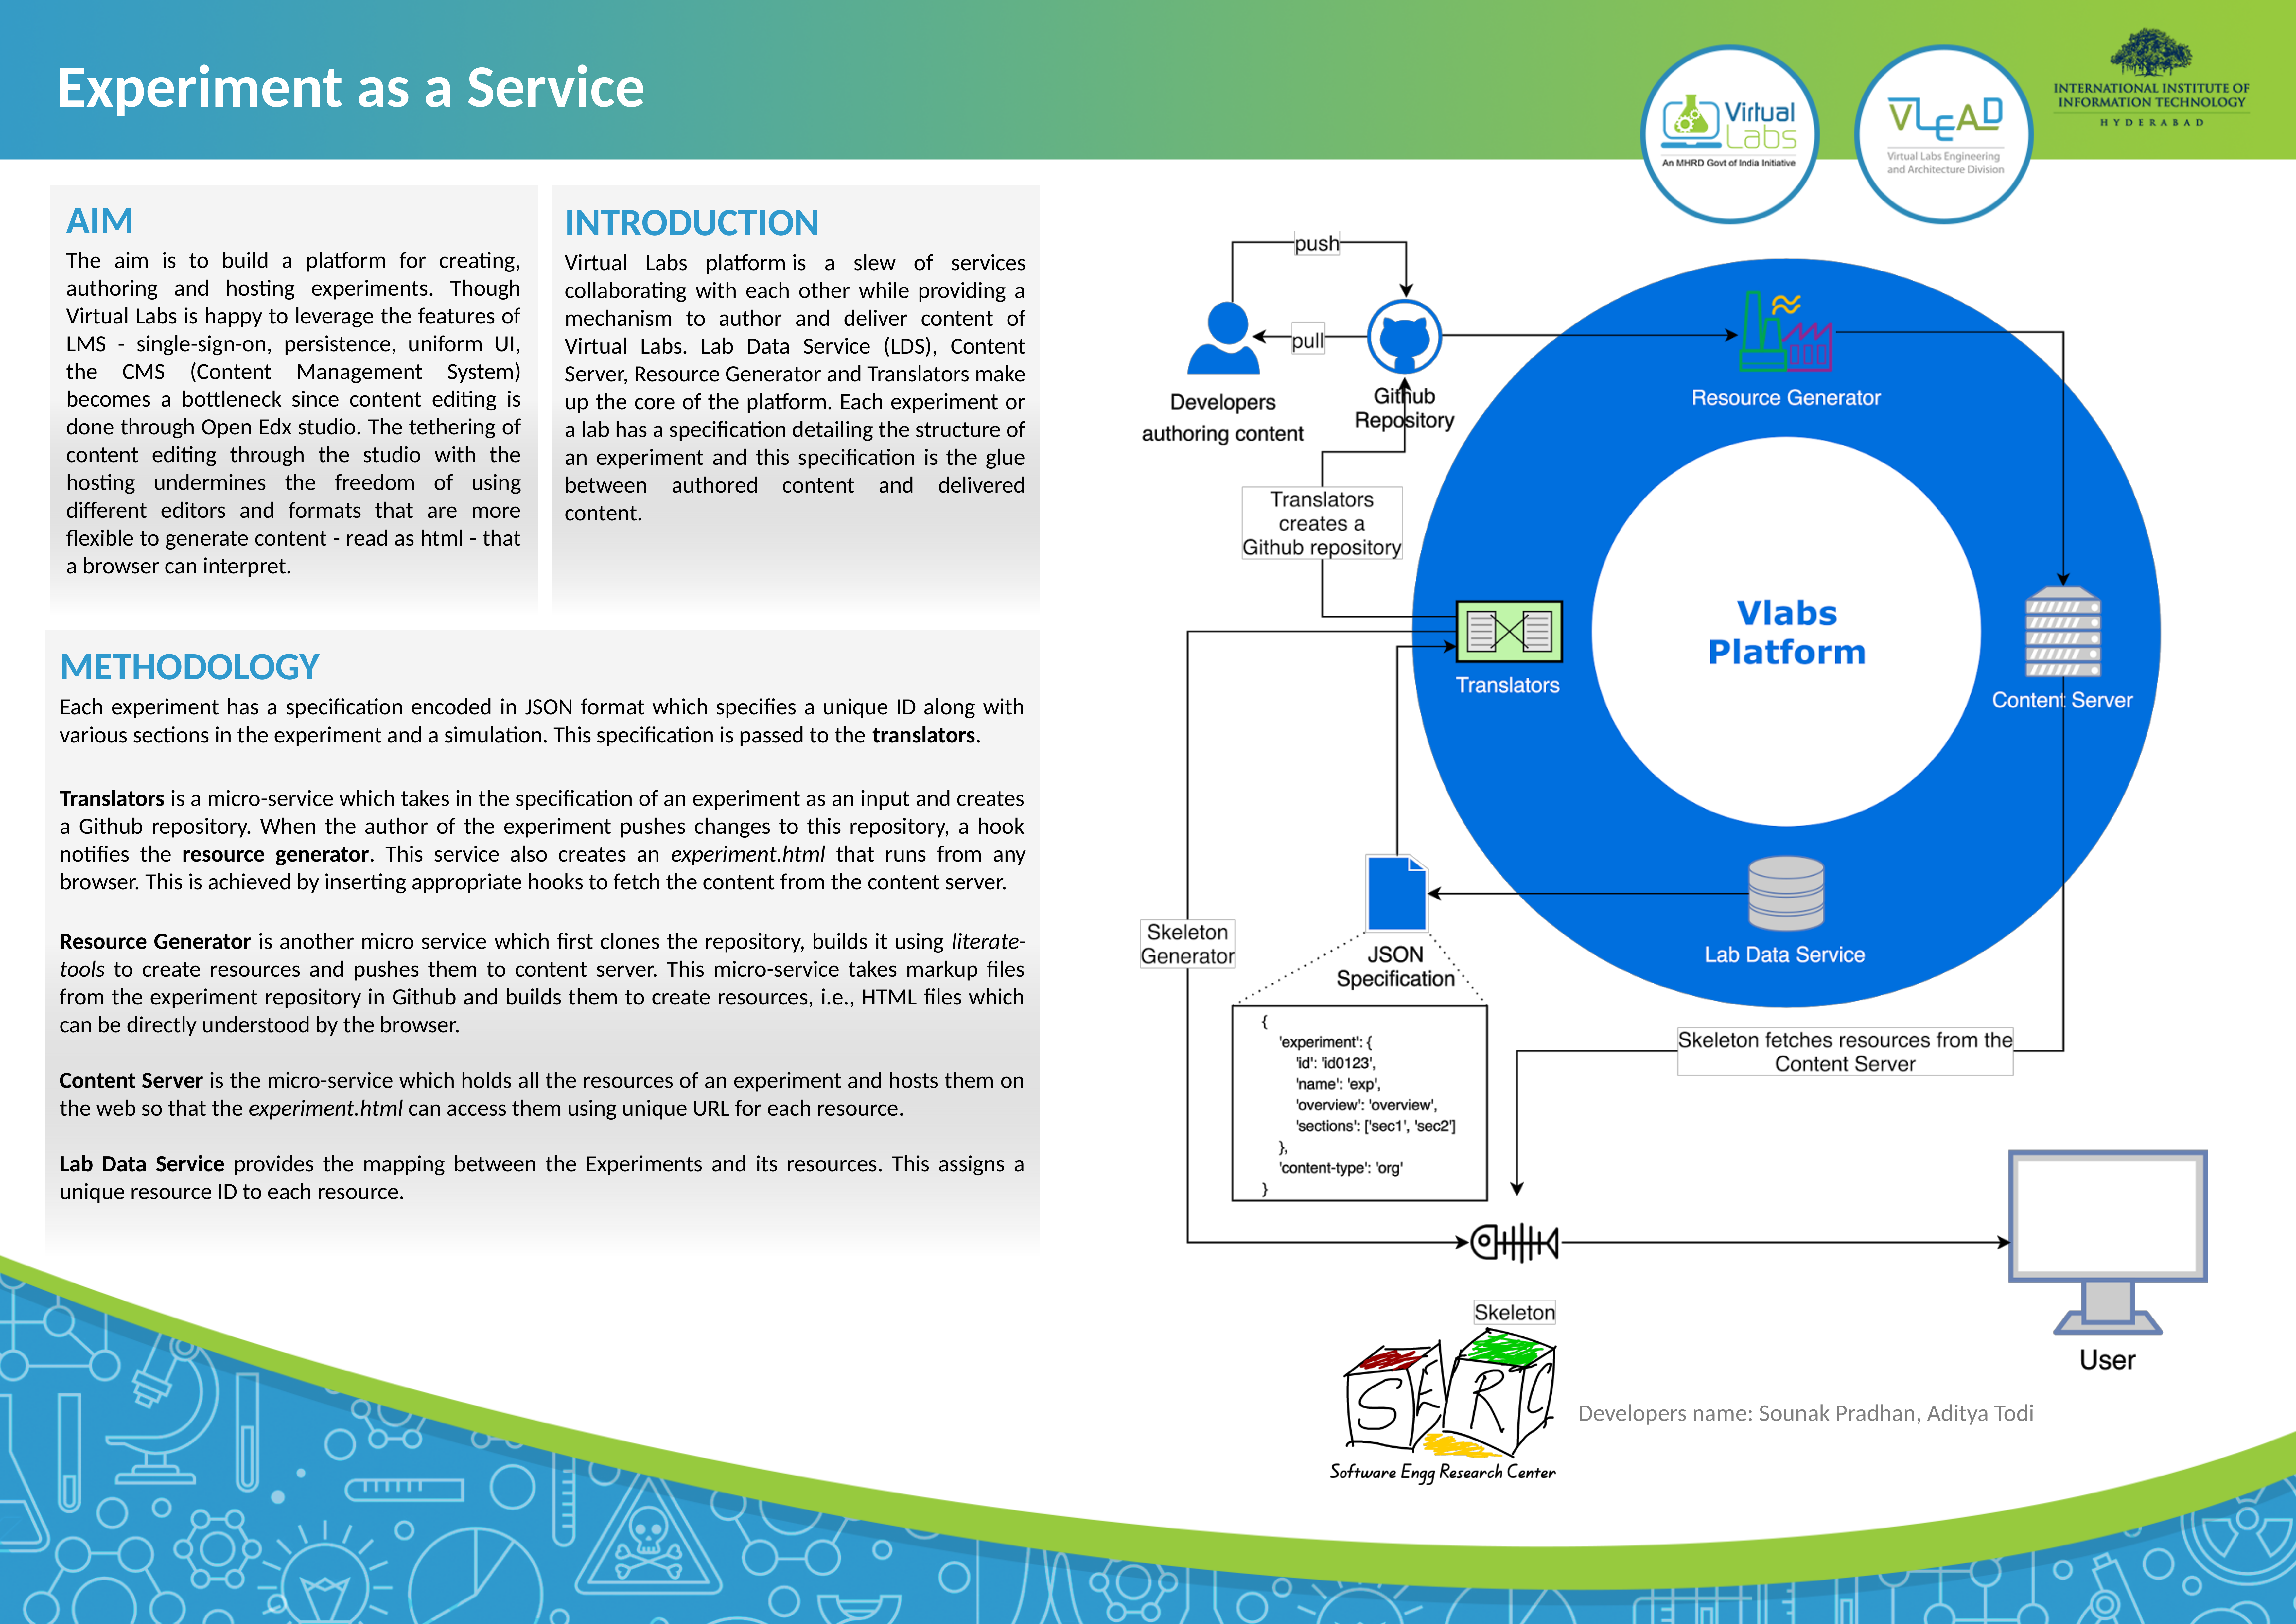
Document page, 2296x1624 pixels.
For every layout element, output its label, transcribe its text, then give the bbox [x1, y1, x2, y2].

text_box METHODOLOGY Each experiment has a specification encoded in JSON format which specifies a unique ID along with various sections in the experiment and a simulation. This specification is passed to the translators. Translators is a micro-service which takes in the specification of an experiment as an input and creates a Github repository. When the author of the experiment pushes changes to this repository, a hook notifies the resource generator. This service also creates an experiment.html that runs from any browser. This is achieved by inserting appropriate hooks to fetch the content from the content server. Resource Generator is another micro service which first clones the repository, builds it using literate-tools to create resources and pushes them to content server. This micro-service takes markup files from the experiment repository in Github and builds them to create resources, i.e., HTML files which can be directly understood by the browser. Content Server is the micro-service which holds all the resources of an experiment and hosts them on the web so that the experiment.html can access them using unique URL for each resource. Lab Data Service provides the mapping between the Experiments and its resources. This assigns a unique resource ID to each resource. [55, 636, 1031, 1209]
text_box [45, 630, 1040, 1257]
picture [0, 0, 2296, 1624]
title Experiment as a Service [52, 16, 1615, 149]
text_box Developers name: Sounak Pradhan, Aditya Todi [1573, 1392, 2196, 1431]
text_box [552, 185, 1040, 615]
text_box INTRODUCTION Virtual Labs platform is a slew of services collaborating with each other while providing a mechanism to author and deliver content of Virtual Labs. Lab Data Service (LDS), Content Server, Resource Generator and Translators make up the core of the platform. Each experiment or a lab has a specification detailing the structure of an experiment and this specification is the glue between authored content and delivered content. [560, 192, 1031, 559]
text_box [50, 185, 538, 615]
text_box AIM The aim is to build a platform for creating, authoring and hosting experiments. Though Virtual Labs is happy to leverage the features of LMS - single-sign-on, persistence, uniform UI, the CMS (Content Management System) becomes a bottleneck since content editing is done through Open Edx studio. The tethering of content editing through the studio with the hosting undermines the freedom of using different editors and formats that are more flexible to generate content - read as html - that a browser can interpret. [64, 192, 524, 581]
